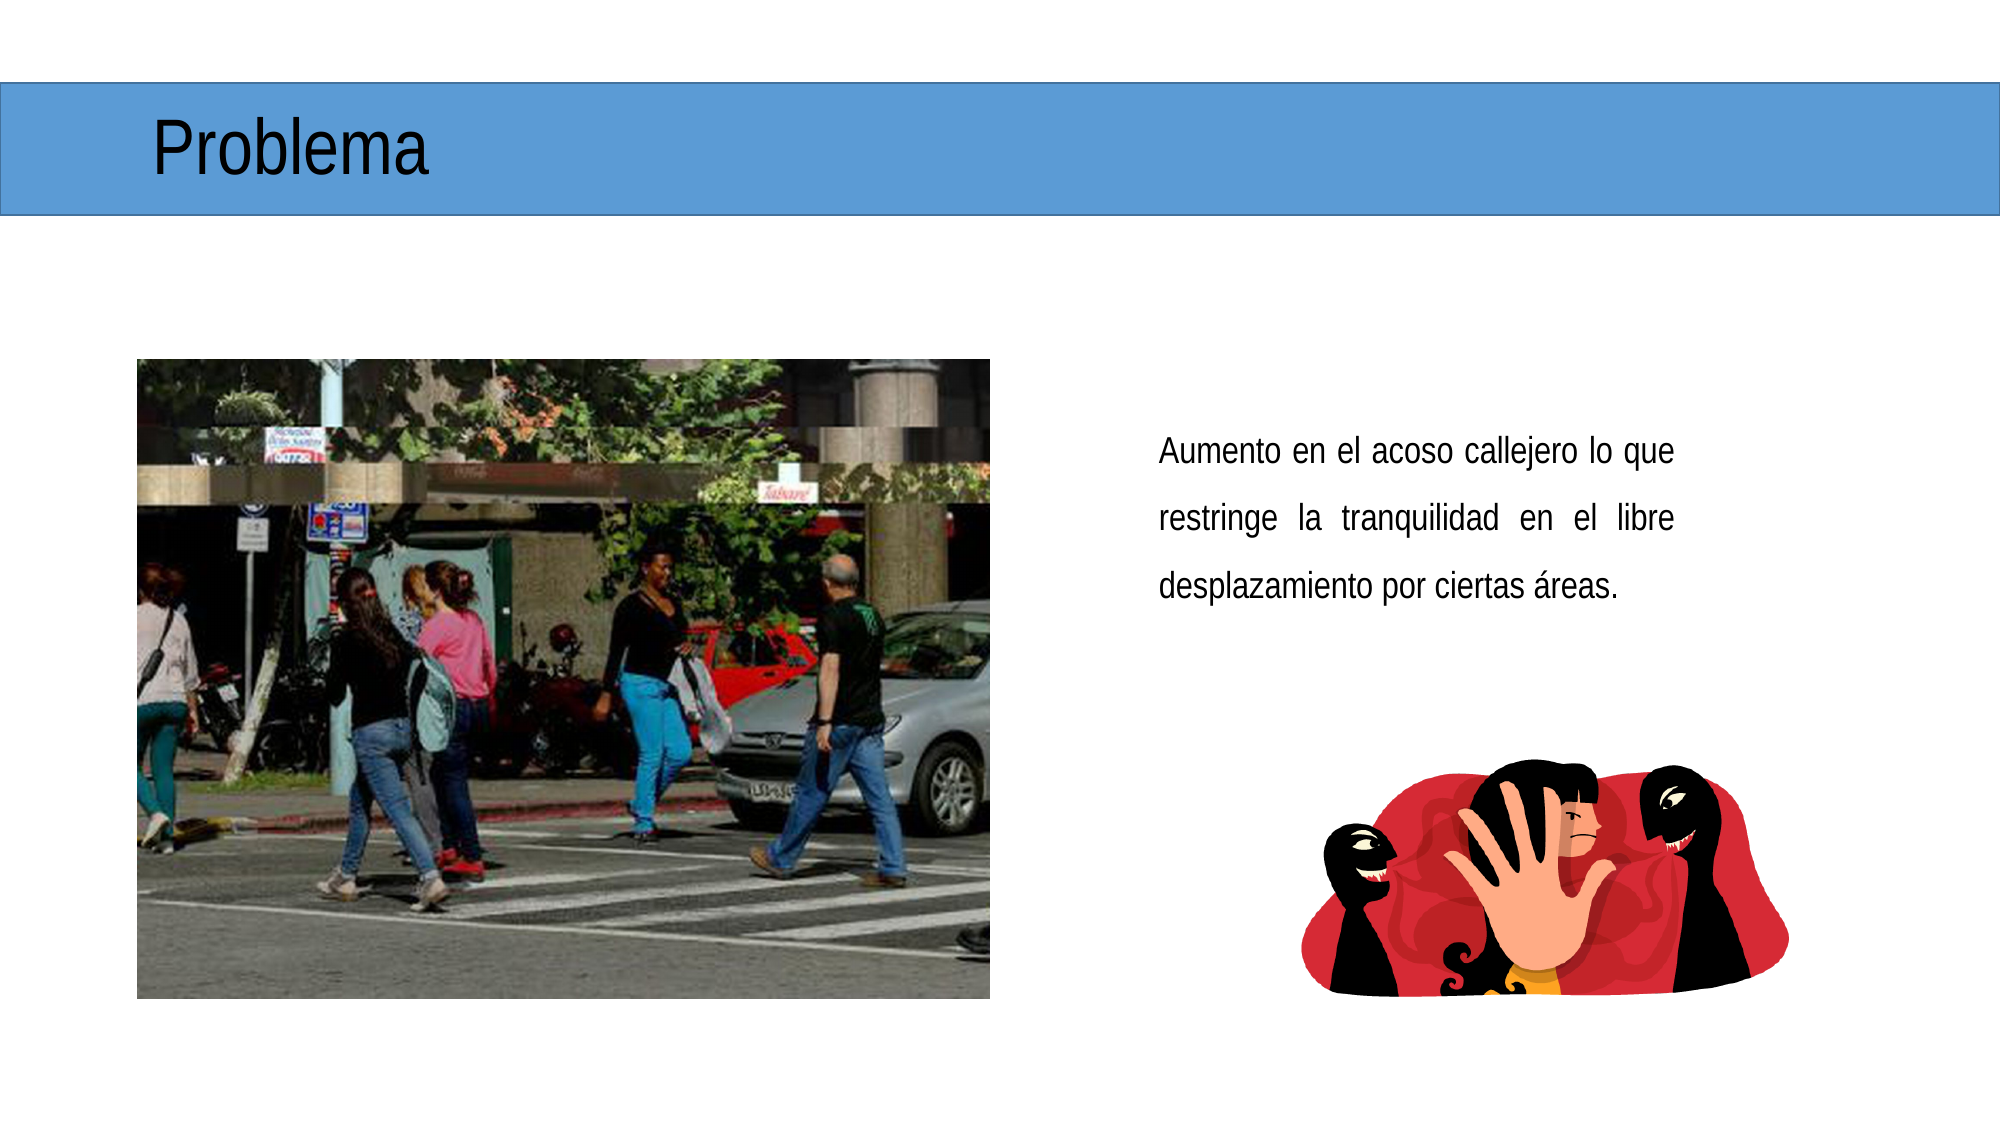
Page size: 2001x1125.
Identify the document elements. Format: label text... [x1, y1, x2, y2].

picture [1264, 748, 1800, 999]
list Aumento en el acoso callejero lo que restringe la tranquilidad en el libre desplazamiento por ciertas áreas. [1144, 395, 1691, 749]
picture [137, 359, 990, 999]
text_box [0, 82, 2000, 216]
title Problema [137, 98, 1064, 200]
